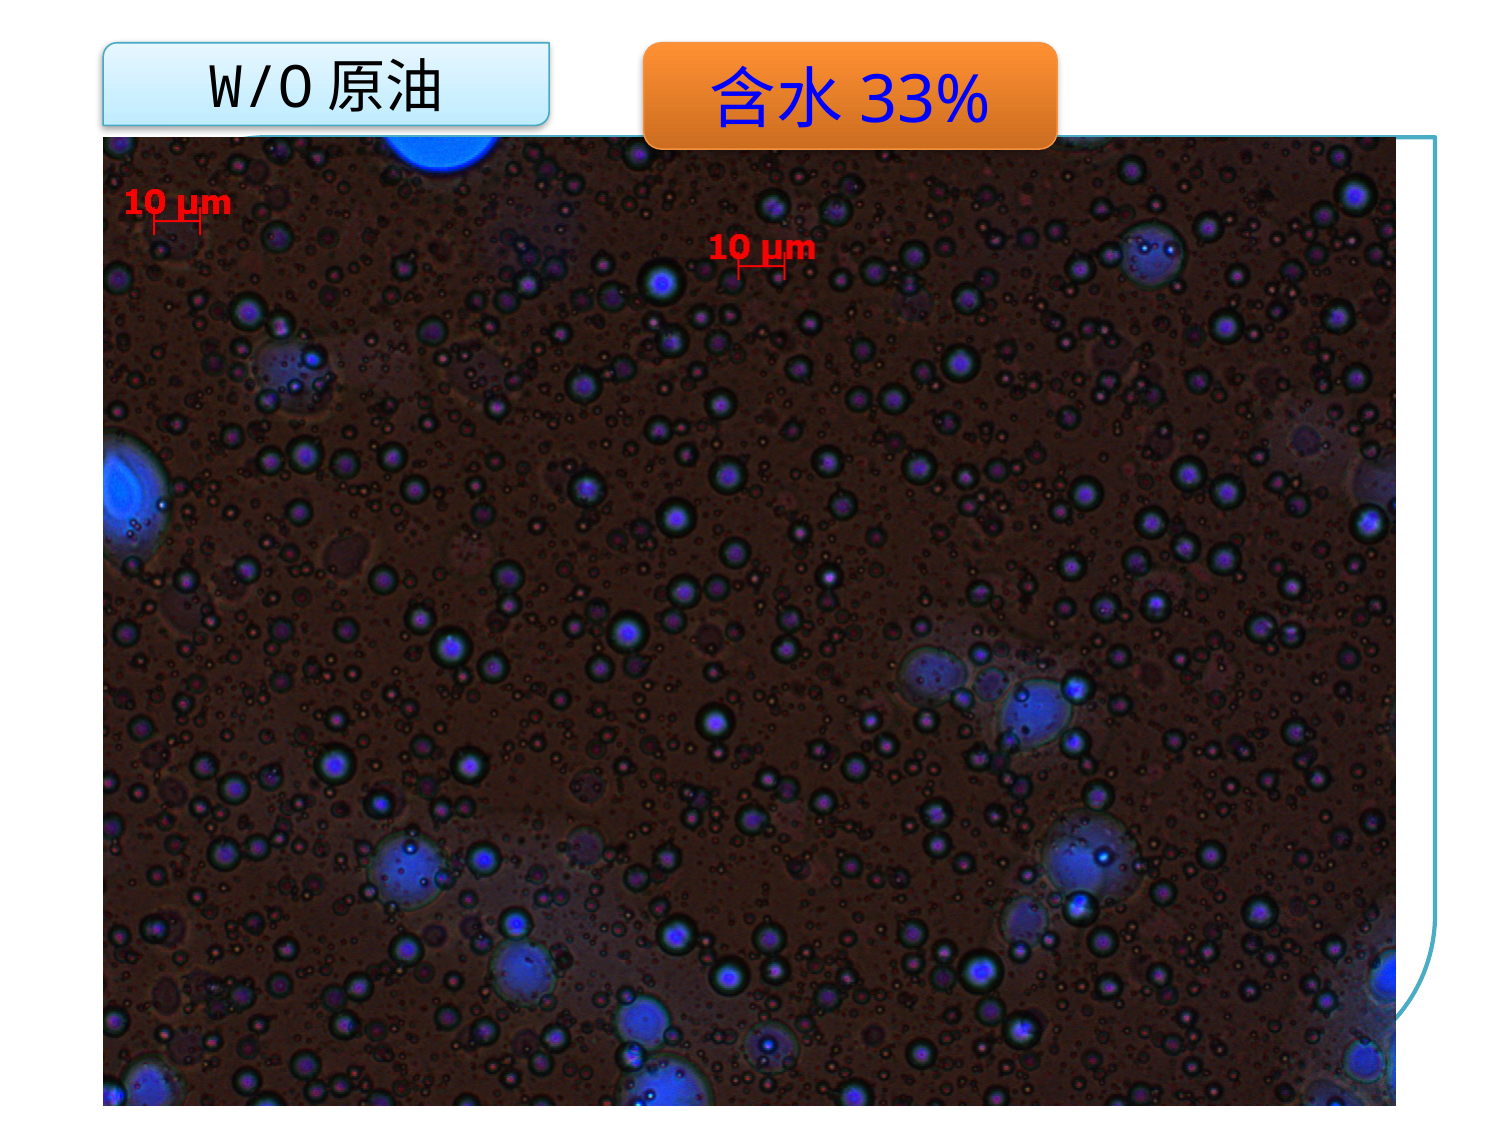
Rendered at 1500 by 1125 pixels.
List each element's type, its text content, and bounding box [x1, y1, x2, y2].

picture [102, 136, 1396, 1106]
text_box [1393, 135, 1438, 1018]
text_box 含水33% [642, 41, 1058, 135]
text_box W/O原油 [102, 41, 550, 127]
